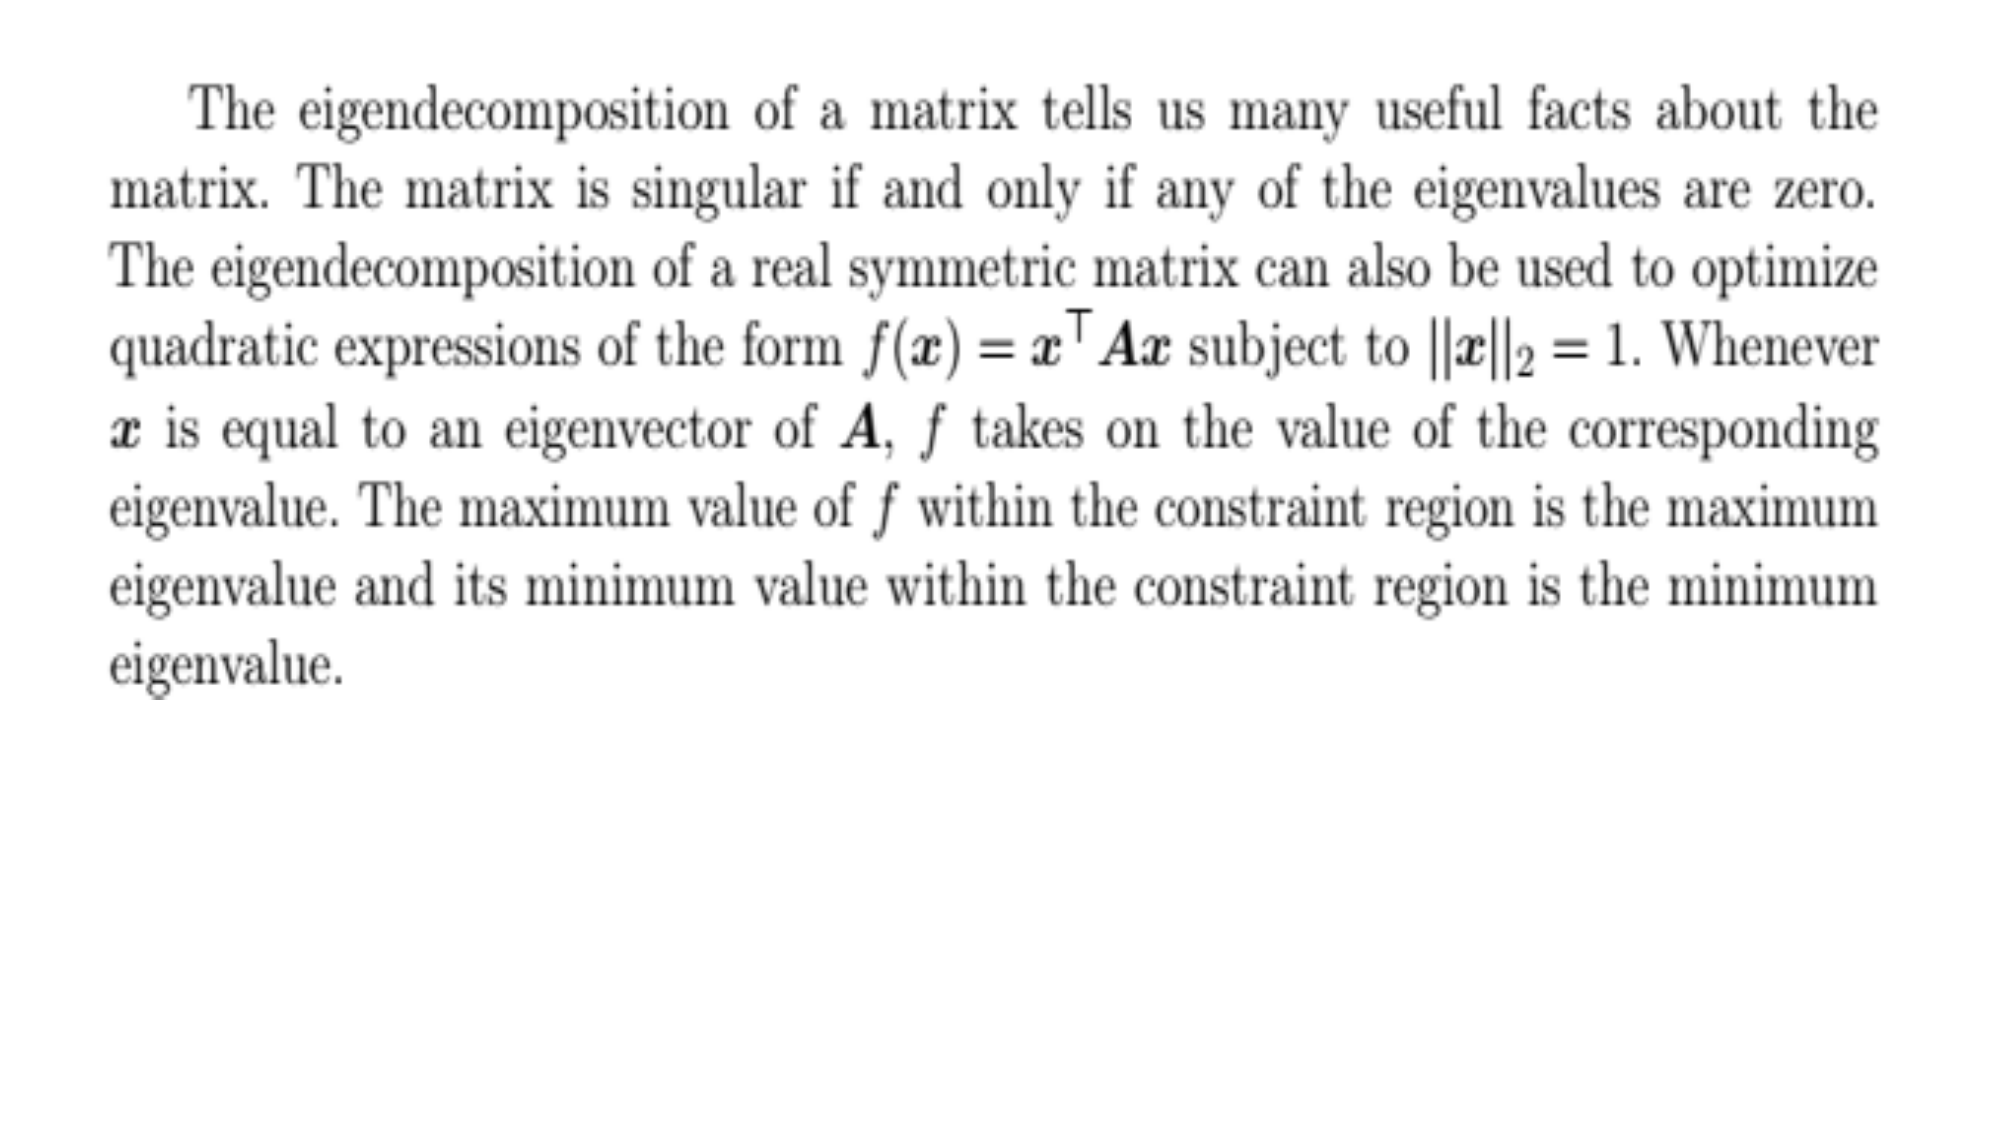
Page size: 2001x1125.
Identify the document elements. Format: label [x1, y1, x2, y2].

picture [85, 48, 1895, 700]
